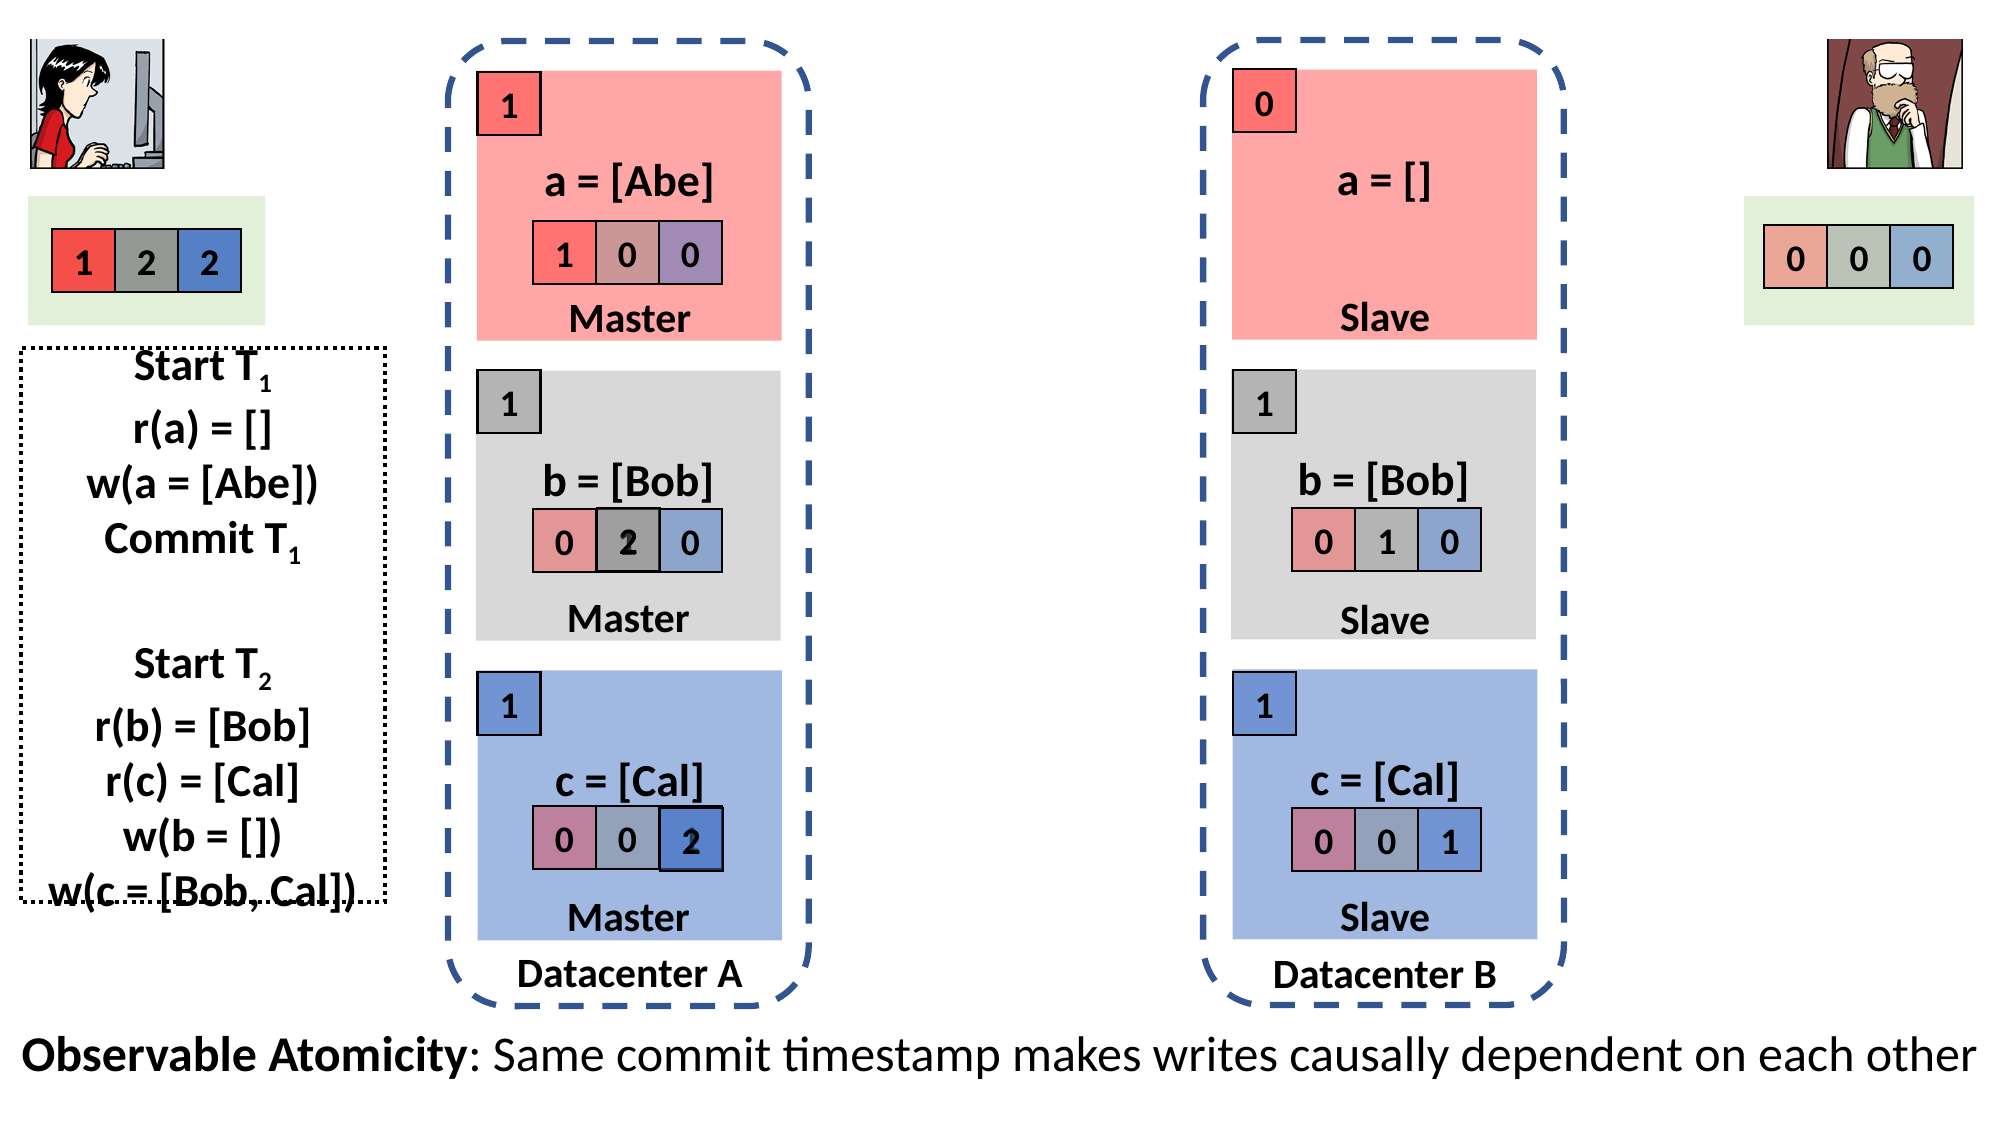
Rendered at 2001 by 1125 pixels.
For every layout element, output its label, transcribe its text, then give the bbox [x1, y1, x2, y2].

text_box [446, 39, 810, 1008]
text_box b = [Bob] [475, 370, 782, 642]
picture [1827, 39, 1963, 169]
text_box 0 [1291, 507, 1354, 572]
text_box Master [520, 882, 737, 938]
text_box 1 [1232, 671, 1297, 736]
text_box a = [Abe] [476, 70, 783, 342]
text_box 1 [476, 71, 542, 136]
text_box 2 [114, 228, 177, 293]
text_box 0 [595, 805, 658, 870]
text_box 0 [658, 508, 723, 573]
text_box 0 [1889, 224, 1954, 289]
text_box Master [520, 583, 737, 648]
text_box Datacenter A [500, 938, 760, 1004]
text_box 2 [177, 228, 242, 293]
text_box 2 [596, 507, 661, 572]
text_box 1 [51, 228, 114, 293]
text_box a = [] [1231, 69, 1538, 341]
text_box 1 [476, 369, 542, 434]
text_box [1743, 195, 1975, 326]
text_box c = [Cal] [1232, 668, 1538, 940]
text_box [27, 195, 266, 326]
text_box b = [Bob] [1230, 368, 1537, 640]
text_box 2 [659, 807, 724, 872]
text_box Slave [1277, 585, 1493, 651]
text_box 0 [1763, 224, 1826, 289]
text_box 0 [532, 805, 595, 870]
text_box 0 [658, 220, 723, 285]
text_box Observable Atomicity: Same commit timestamp makes writes causally dependent on each other [0, 1014, 2000, 1090]
text_box [1202, 38, 1565, 1006]
text_box Start T1 r(a) = [] w(a = [Abe]) Commit T1 Start T2 r(b) = [Bob] r(c) = [Cal] w(b = []) w(c = [Bob, Cal]) [20, 347, 386, 903]
text_box 0 [1354, 807, 1417, 872]
text_box 0 [1291, 807, 1354, 872]
text_box Datacenter B [1255, 939, 1515, 1005]
text_box Master [522, 283, 738, 349]
text_box 0 [1826, 224, 1889, 289]
text_box 1 [1417, 807, 1482, 872]
picture [29, 39, 165, 169]
text_box 1 [532, 220, 595, 285]
text_box 0 [1417, 507, 1482, 572]
text_box 1 [1232, 369, 1297, 434]
text_box 1 [1354, 507, 1417, 572]
text_box Slave [1277, 882, 1493, 939]
text_box 1 [476, 671, 542, 736]
text_box 0 [1232, 68, 1297, 133]
text_box 0 [595, 220, 658, 285]
text_box Slave [1277, 282, 1493, 348]
text_box 0 [532, 508, 595, 573]
